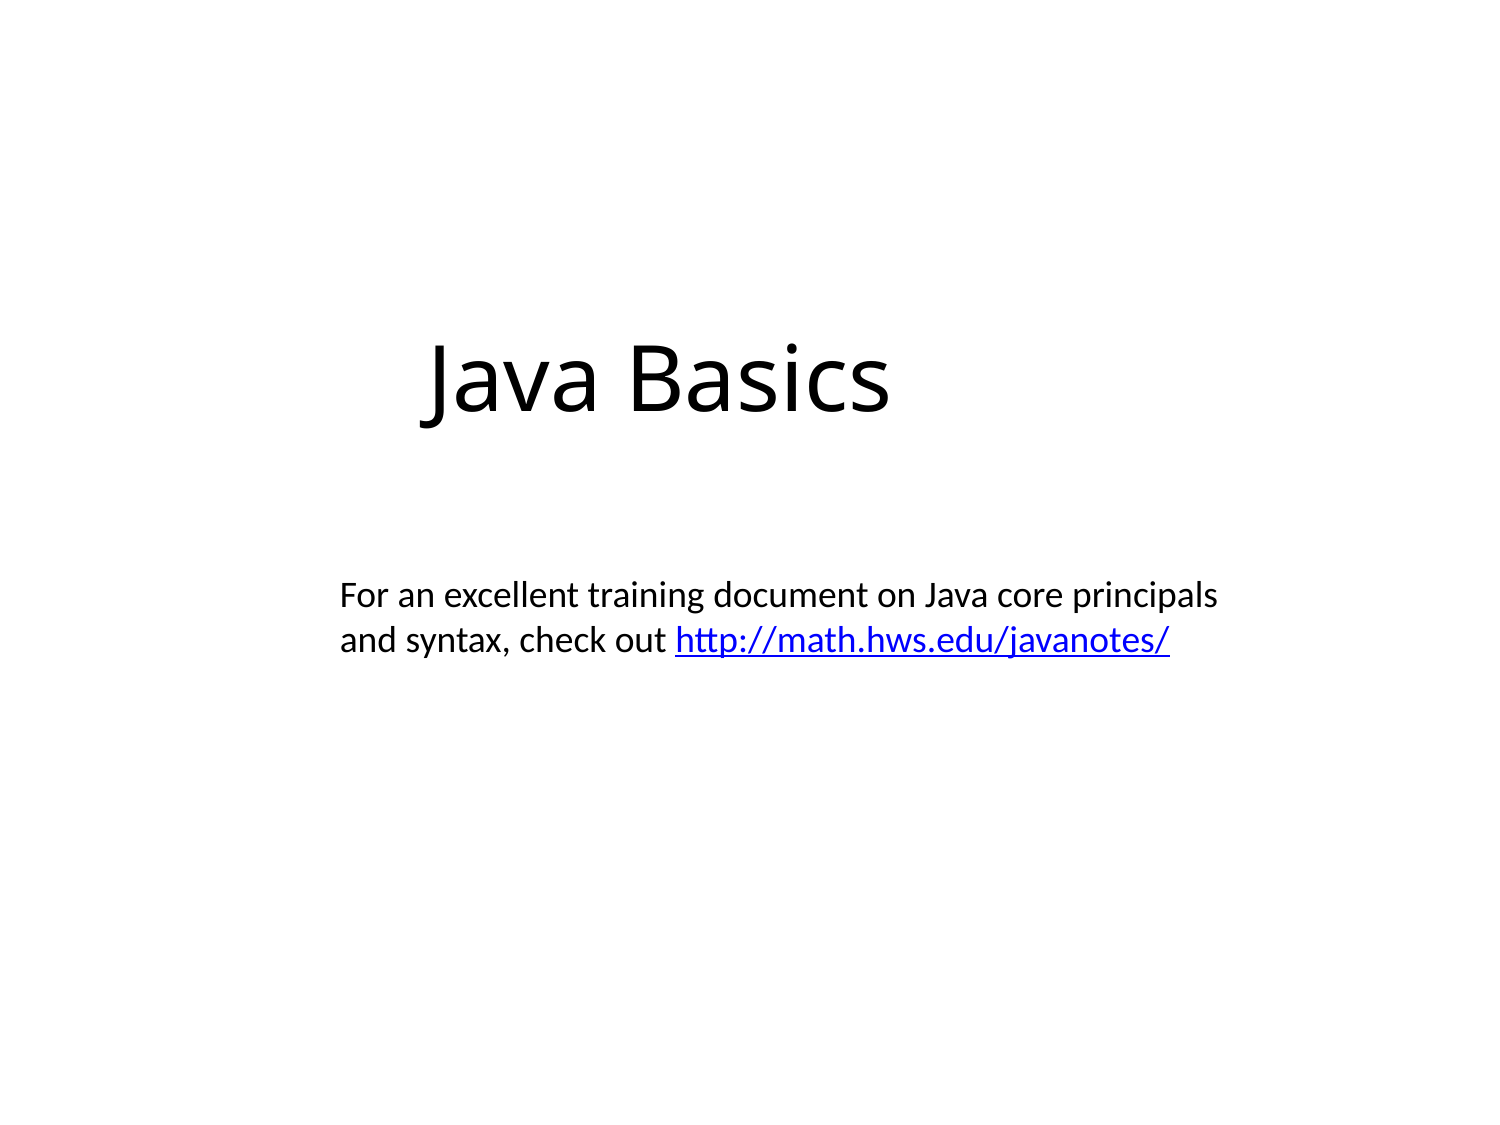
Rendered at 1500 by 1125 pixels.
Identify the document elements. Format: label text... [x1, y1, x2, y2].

text_box For an excellent training document on Java core principals and syntax, check out http://math.hws.edu/javanotes/ [324, 562, 1250, 668]
text_box Java Basics [412, 312, 1163, 438]
